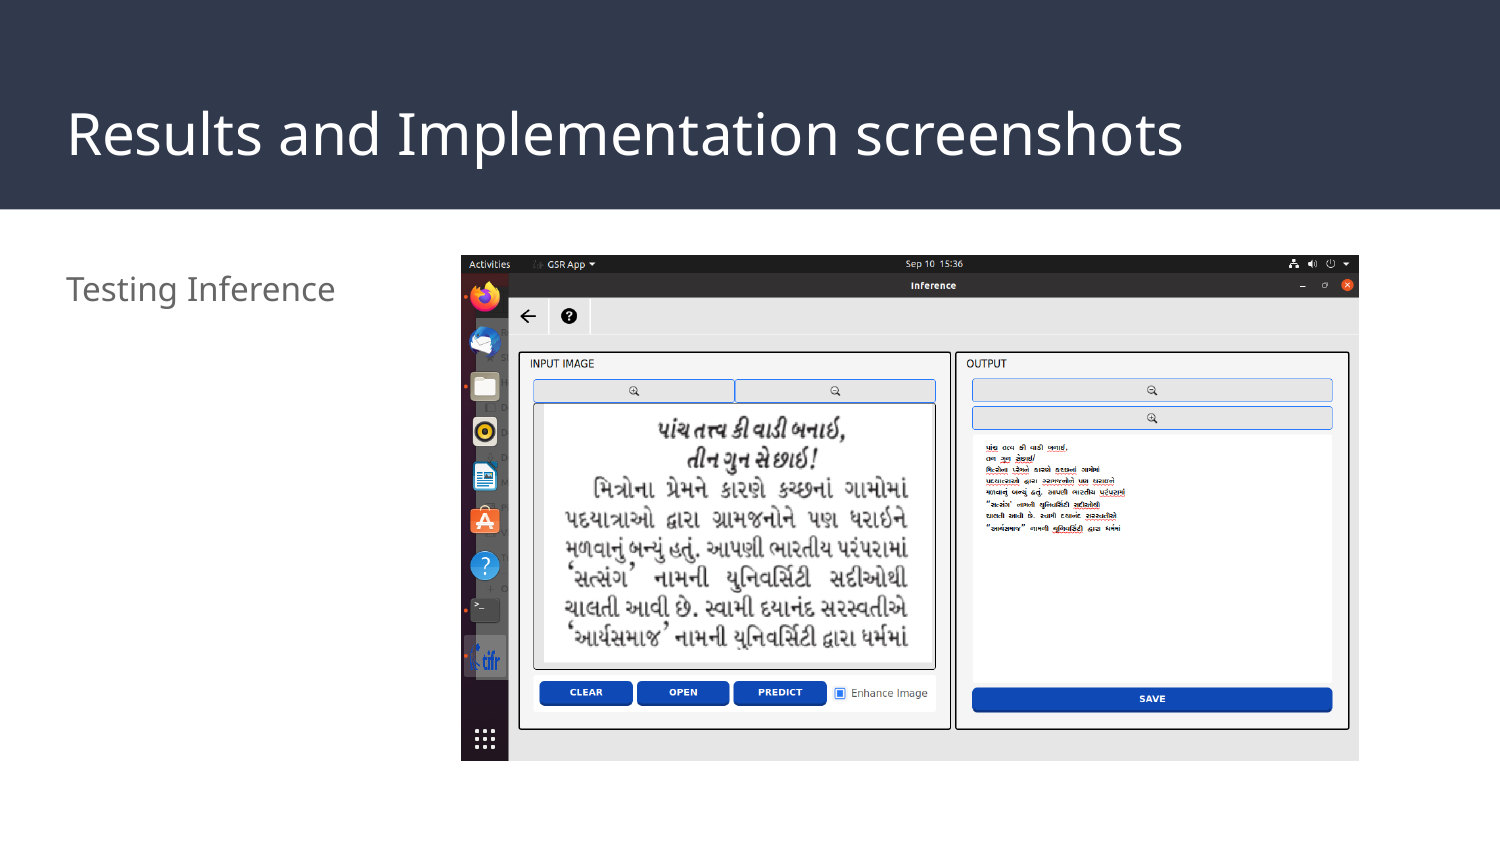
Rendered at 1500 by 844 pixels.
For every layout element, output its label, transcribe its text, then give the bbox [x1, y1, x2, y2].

picture [461, 255, 1359, 761]
title Results and Implementation screenshots [51, 82, 1449, 185]
list Testing Inference [51, 247, 1449, 752]
